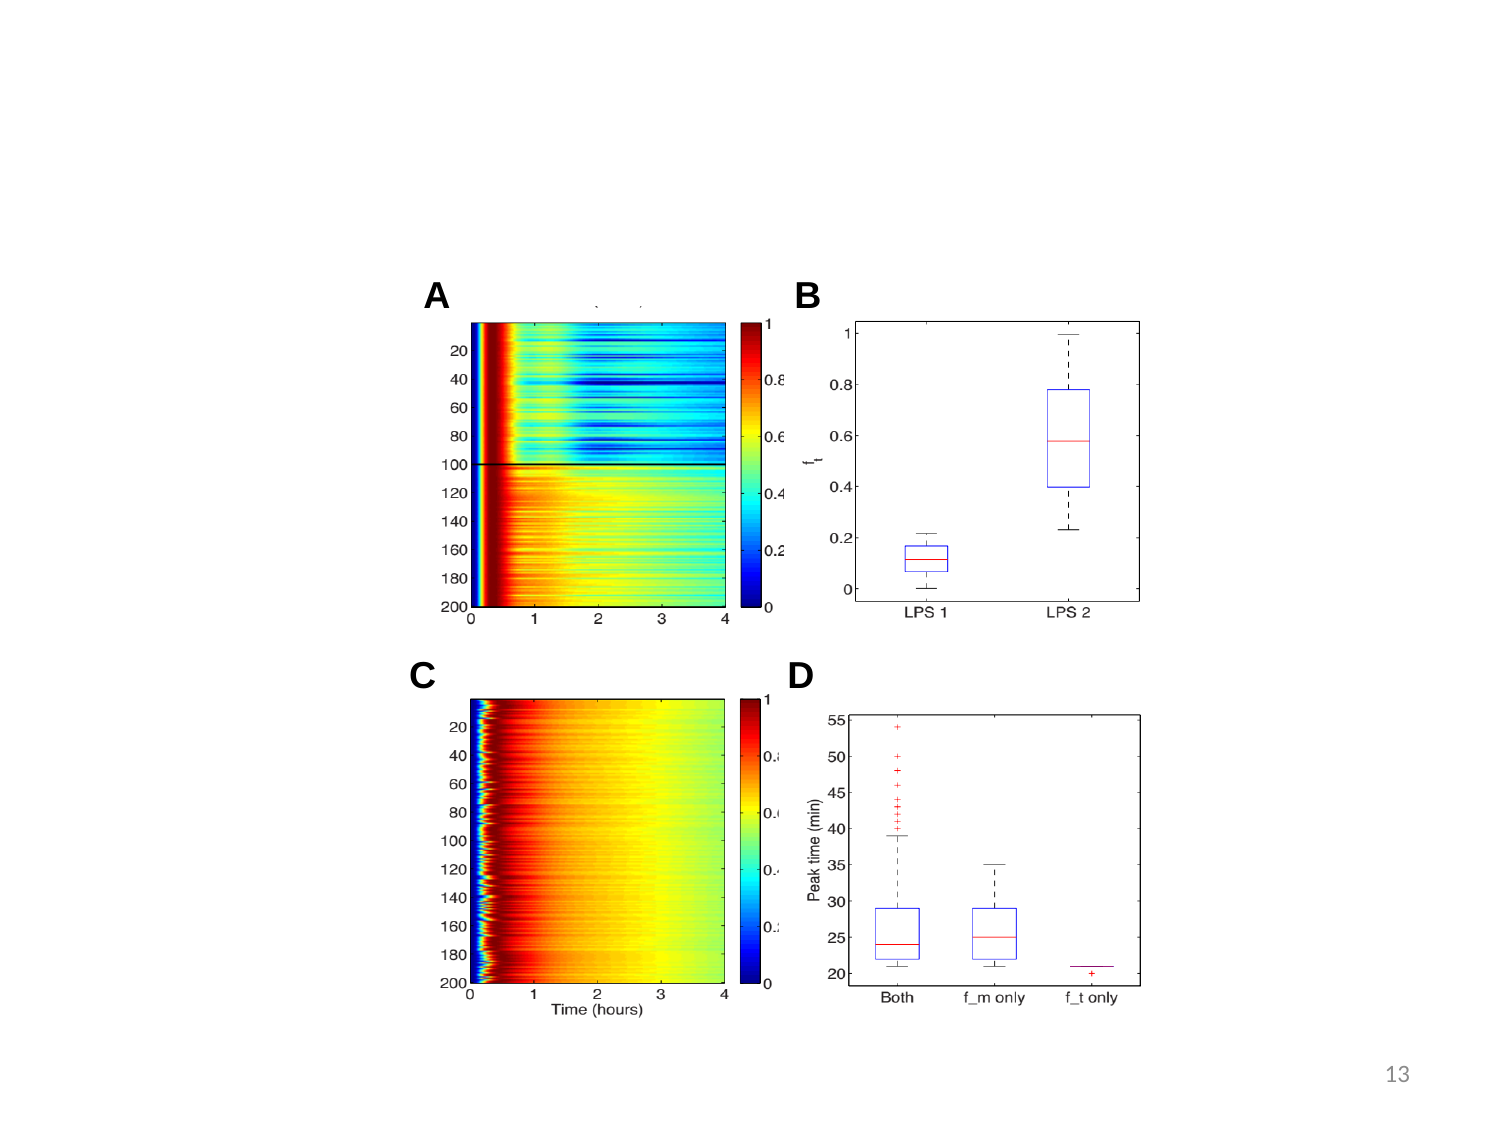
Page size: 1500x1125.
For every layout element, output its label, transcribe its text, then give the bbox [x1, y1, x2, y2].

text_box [400, 264, 1164, 1024]
slide_number 13 [1074, 1042, 1425, 1103]
